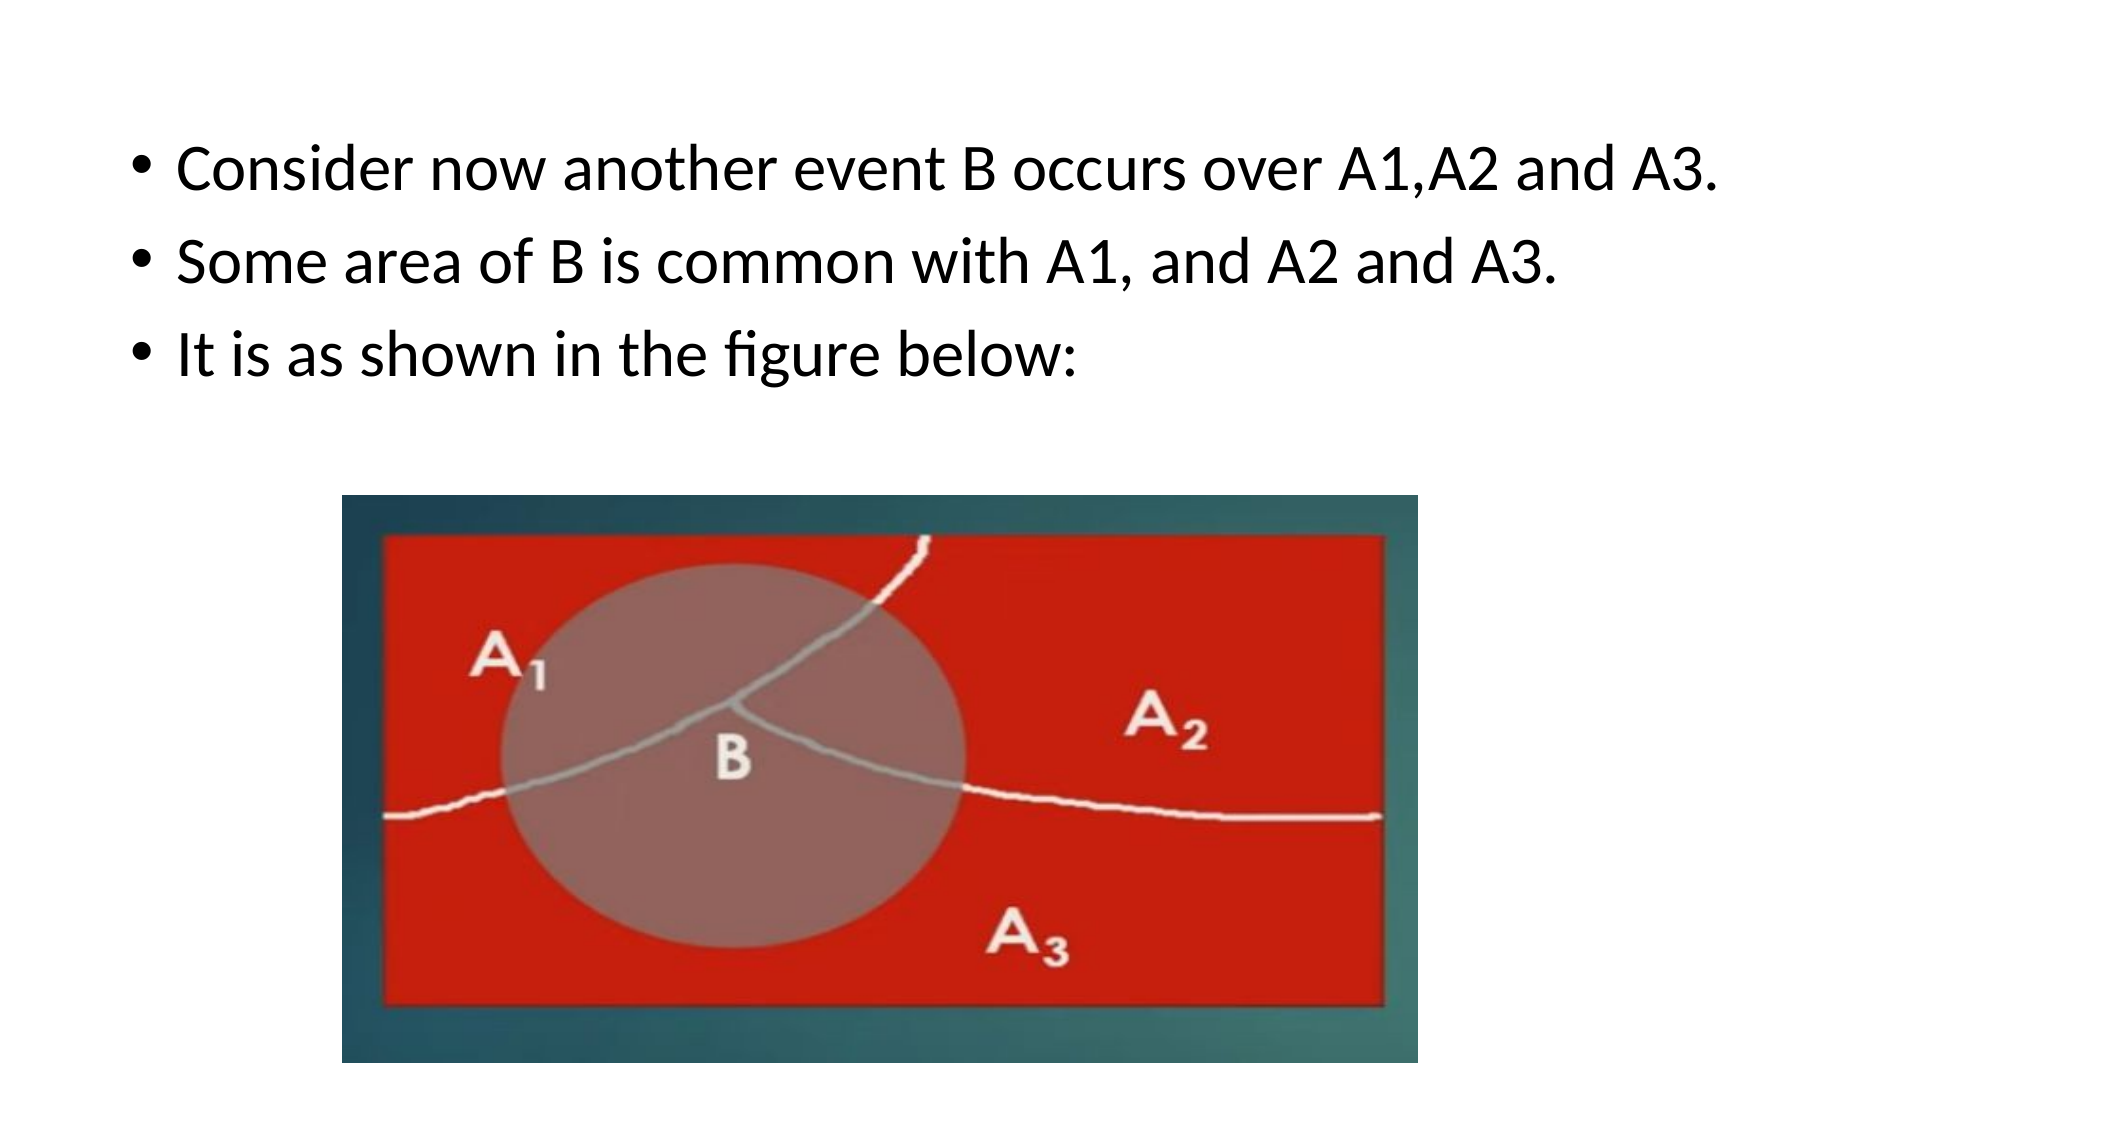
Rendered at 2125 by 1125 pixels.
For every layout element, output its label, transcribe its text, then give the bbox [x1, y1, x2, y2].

picture [342, 495, 1418, 1064]
text_box Consider now another event B occurs over A1,A2 and A3. Some area of B is common with A1, and A2 and A3. It is as shown in the figure below: [128, 108, 1722, 391]
